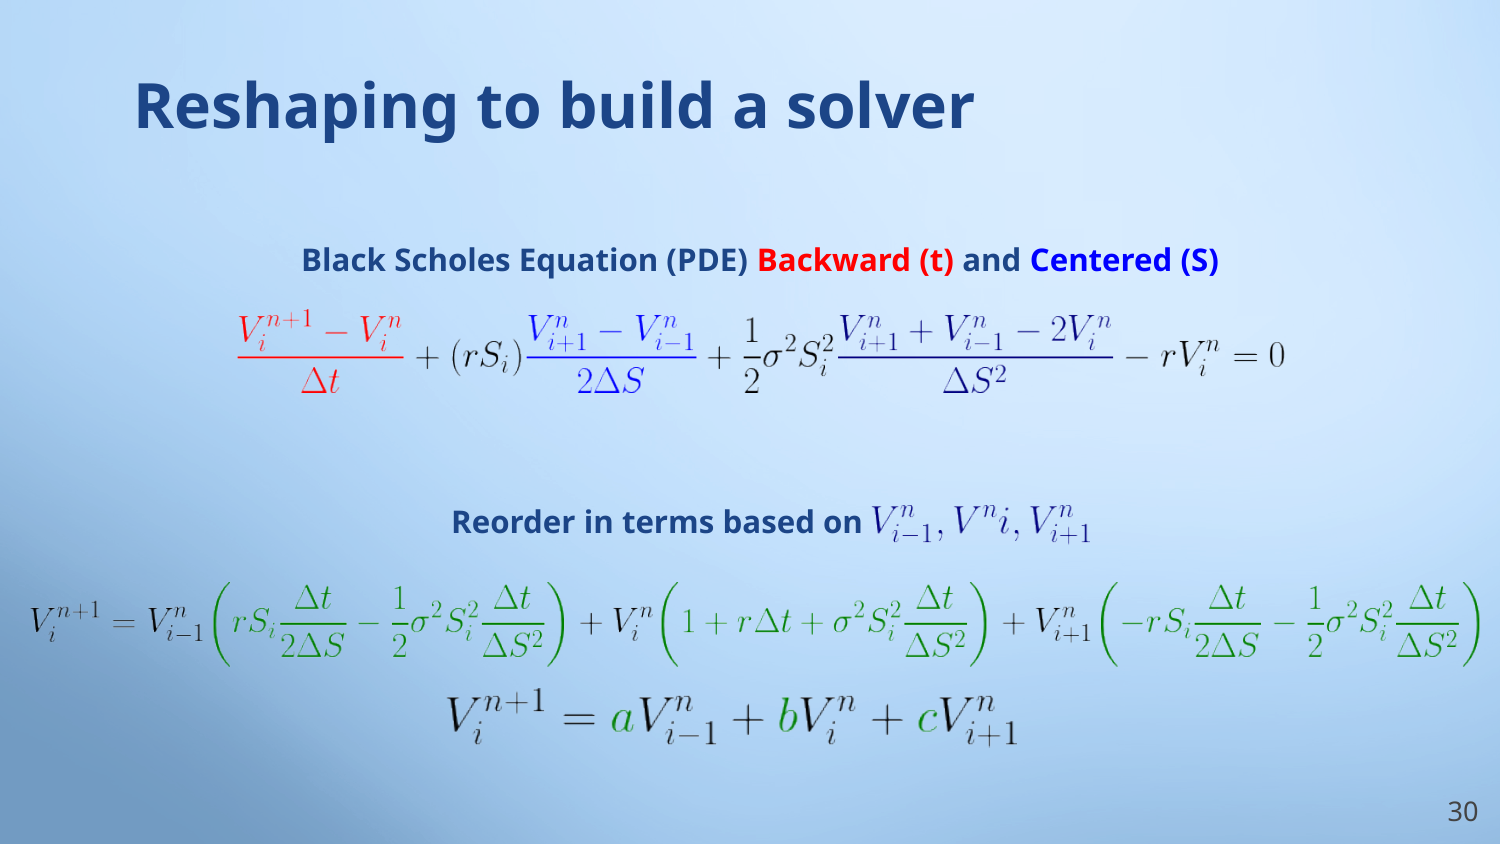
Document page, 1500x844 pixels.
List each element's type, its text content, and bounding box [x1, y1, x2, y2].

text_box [0, 0, 1500, 844]
picture [30, 582, 1481, 667]
picture [871, 505, 1090, 545]
title Black Scholes Equation (PDE) Backward (t) and Centered (S) [286, 225, 1250, 290]
title Reorder in terms based on [436, 487, 1400, 553]
picture [237, 309, 1286, 393]
picture [446, 687, 1018, 748]
slide_number ‹#› [1403, 779, 1494, 844]
title Reshaping to build a solver [118, 51, 1382, 145]
